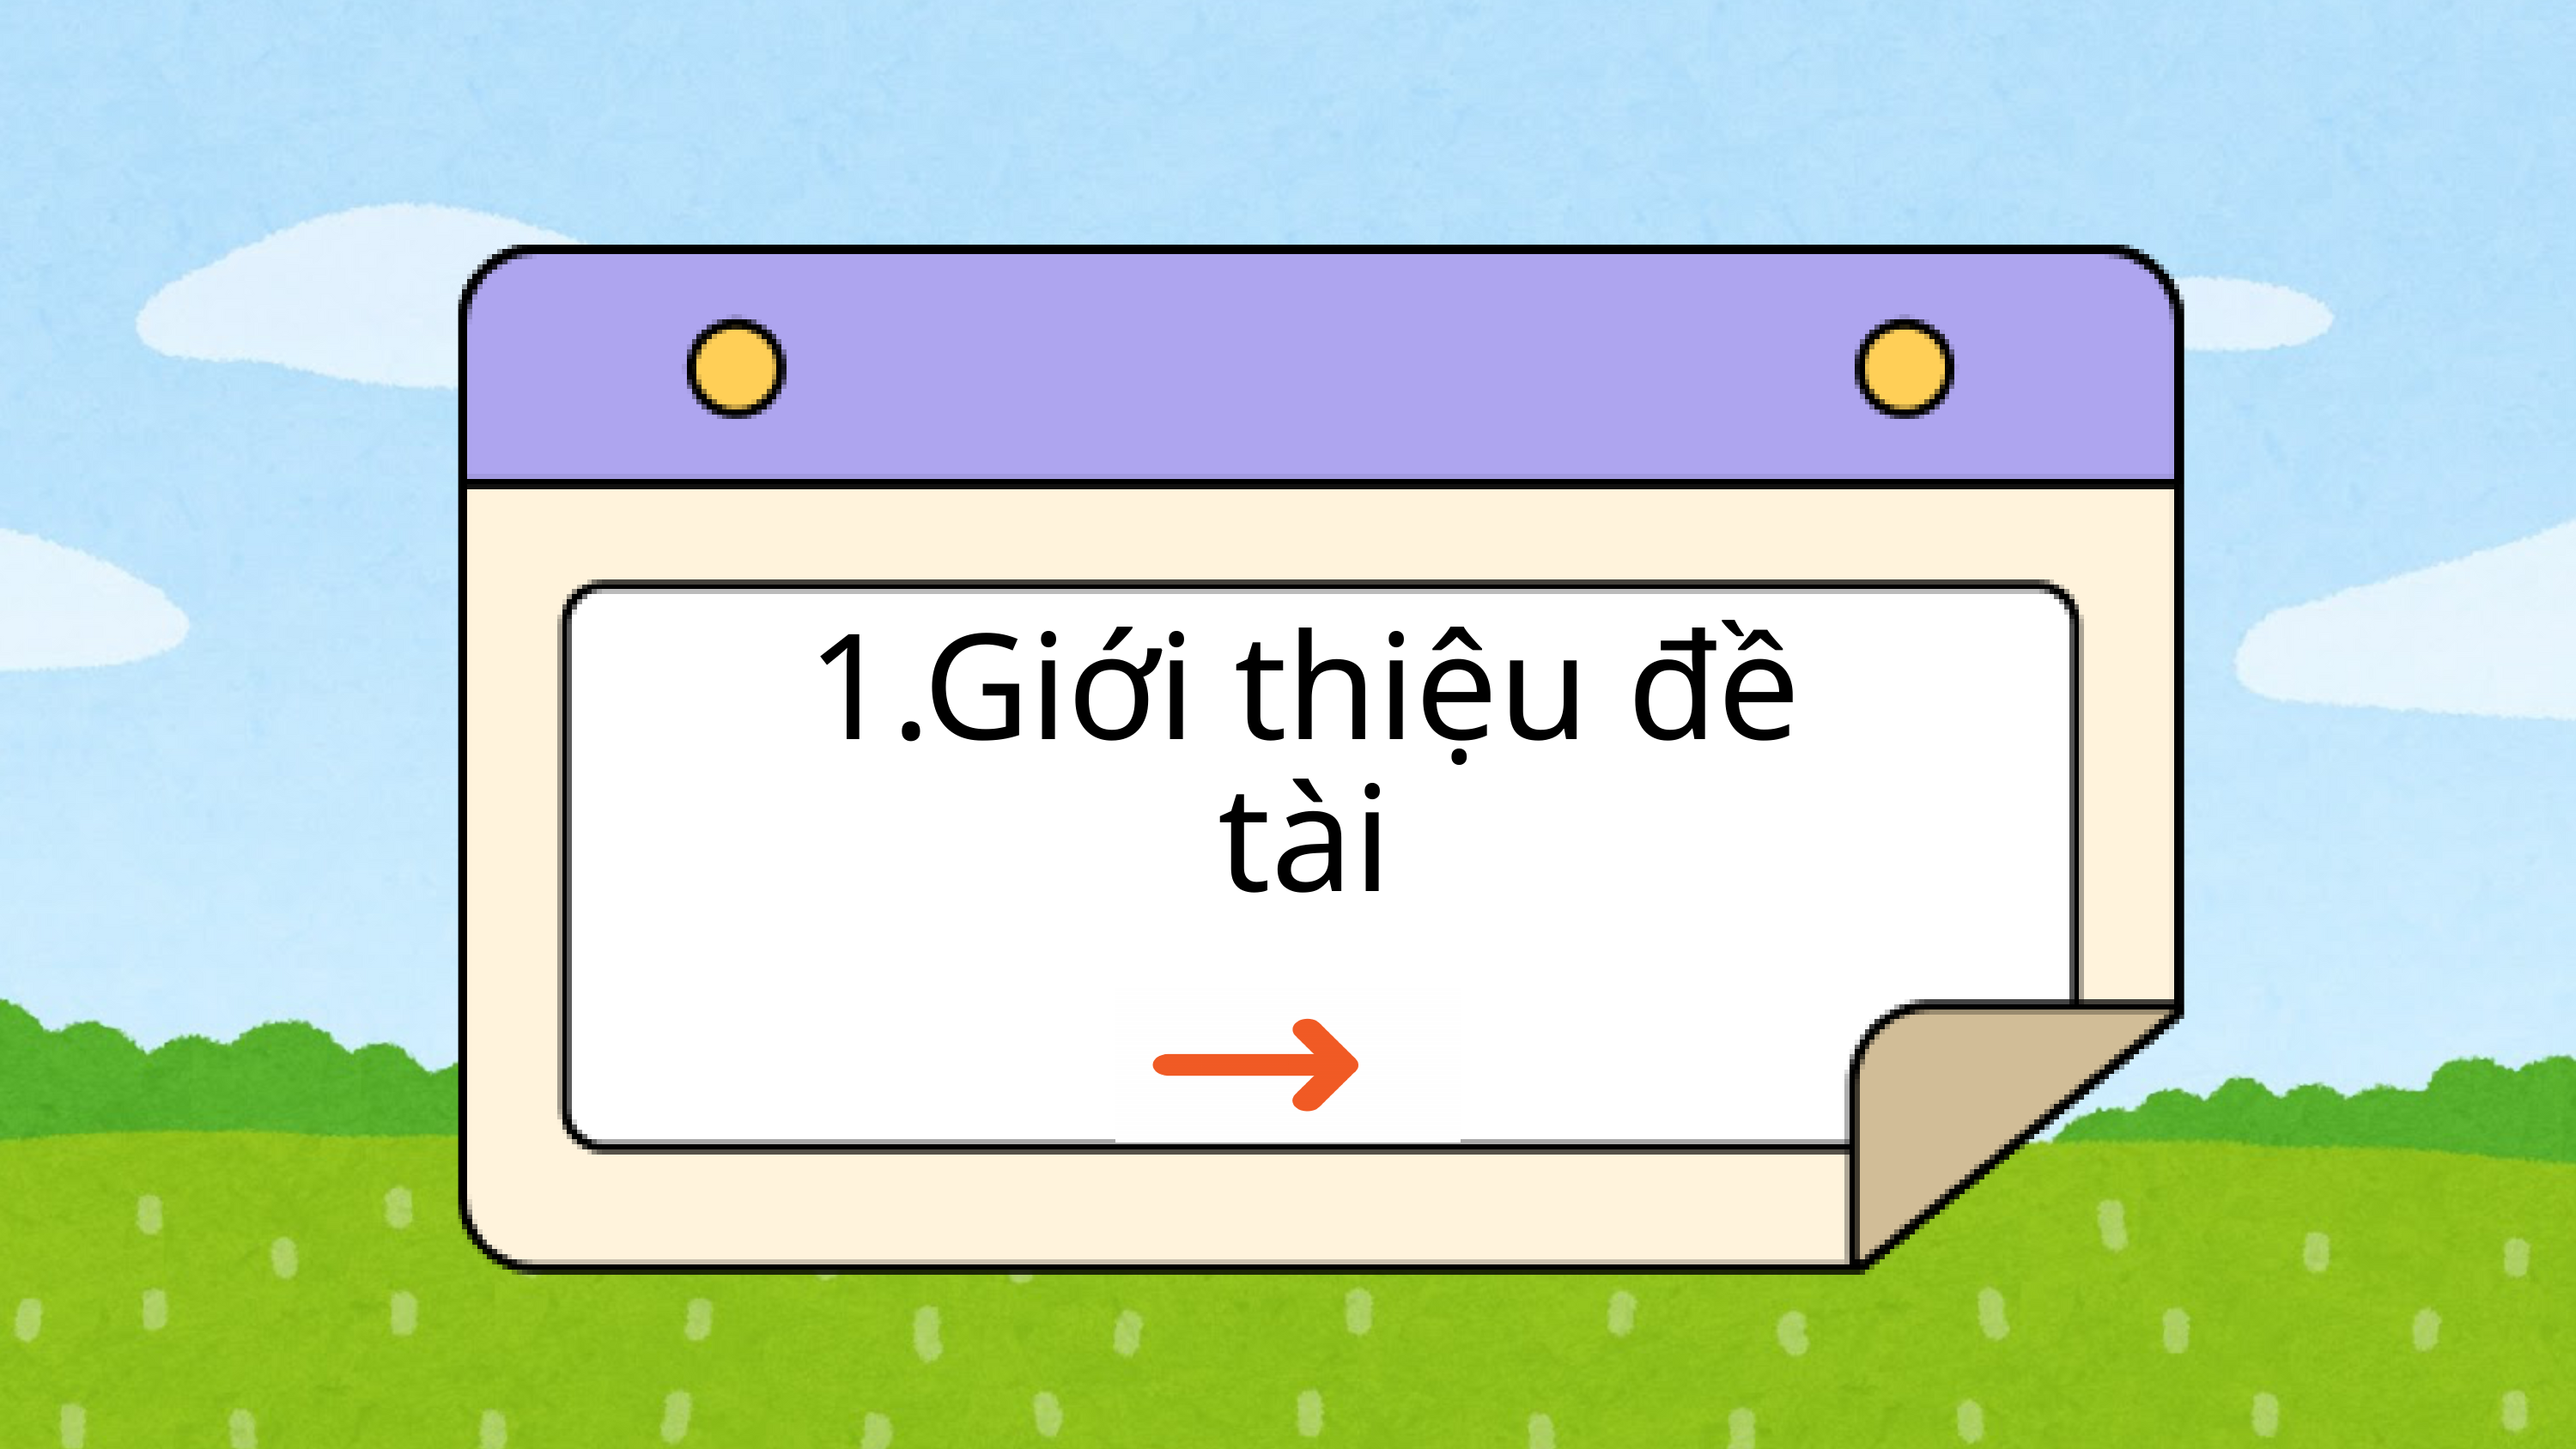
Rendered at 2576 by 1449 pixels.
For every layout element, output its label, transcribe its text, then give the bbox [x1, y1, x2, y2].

text_box [0, 0, 2576, 1449]
picture [1115, 987, 1461, 1143]
text_box [458, 245, 2184, 1275]
text_box 1.Giới thiệu đề tài [806, 615, 1802, 922]
